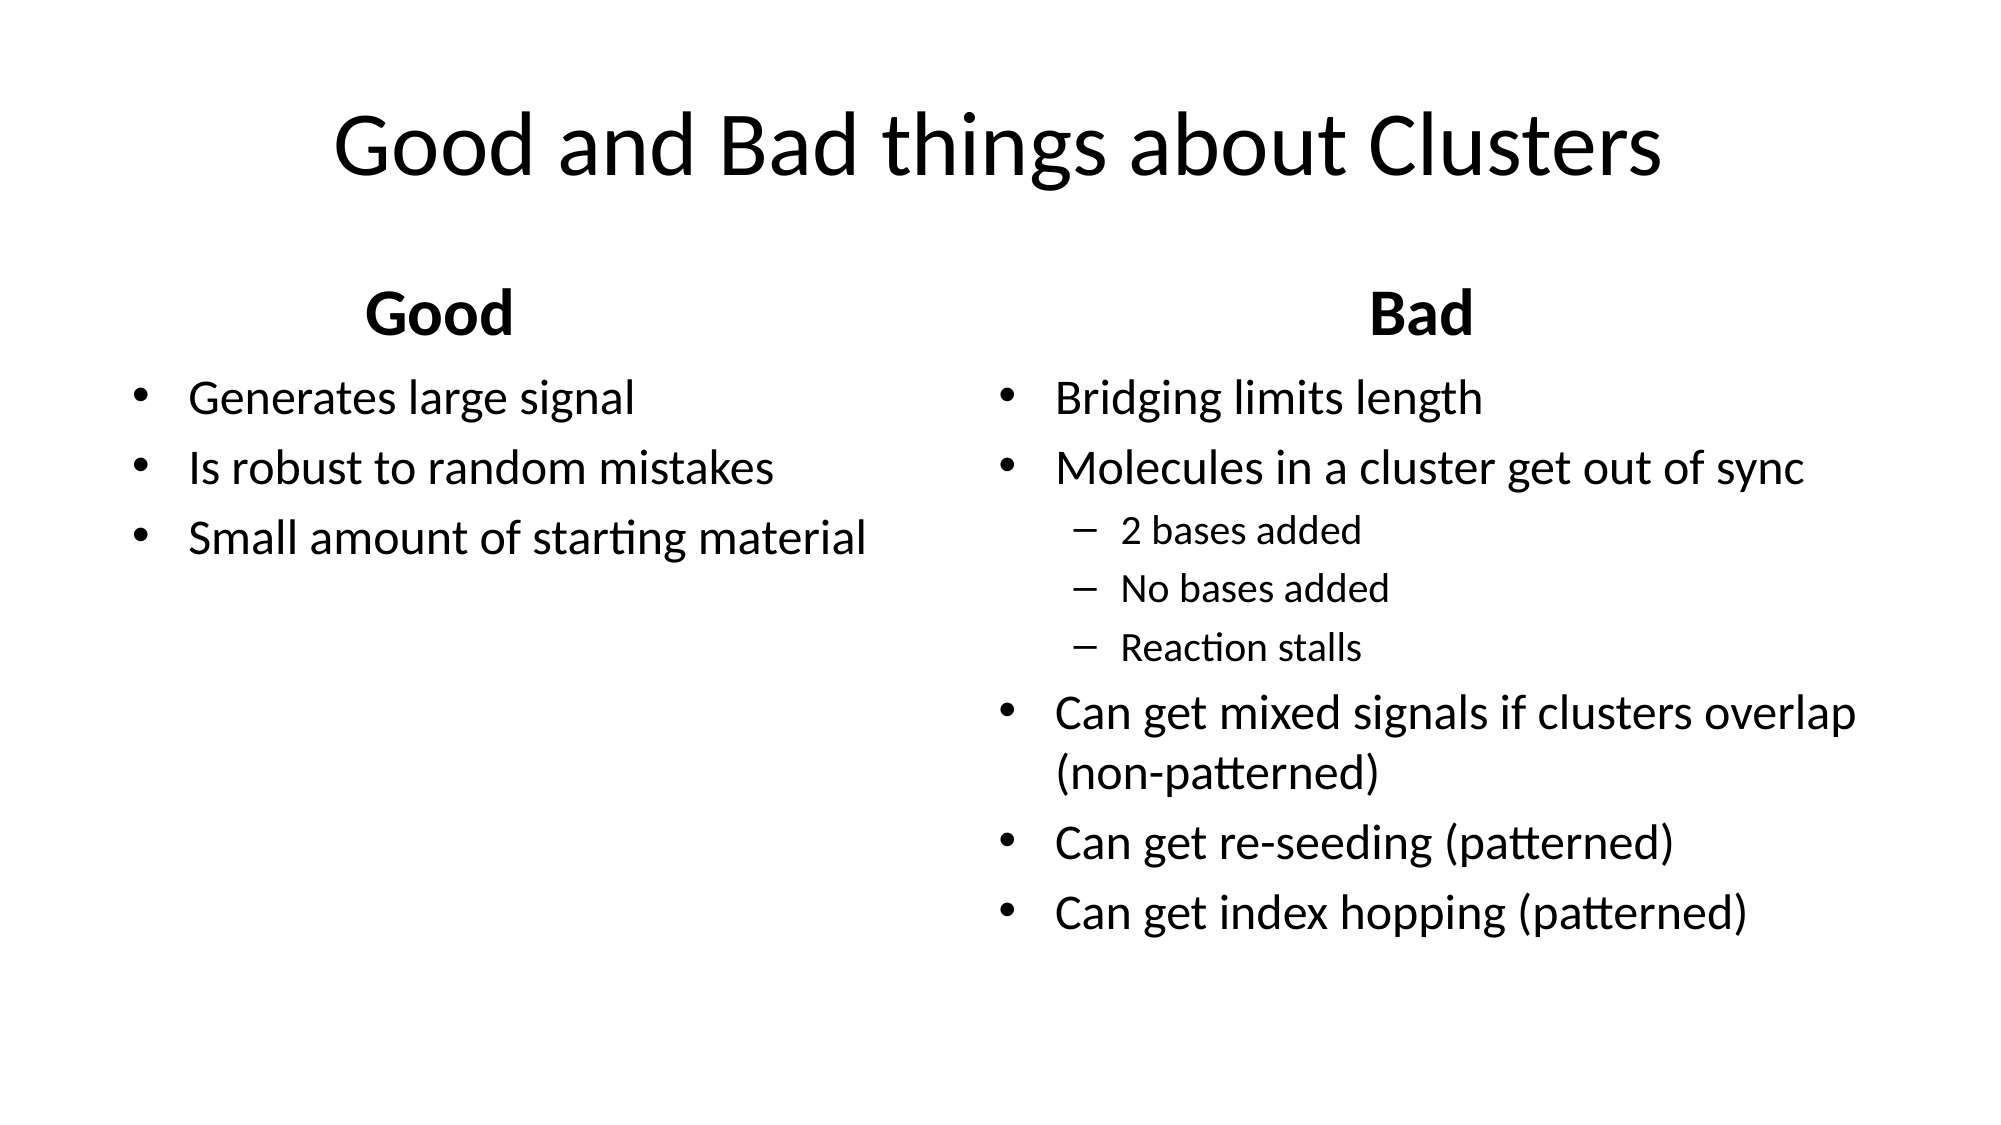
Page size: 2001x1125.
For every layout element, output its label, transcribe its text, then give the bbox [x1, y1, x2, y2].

list Good [350, 251, 550, 356]
list Bad [1354, 251, 1504, 356]
list Bridging limits length Molecules in a cluster get out of sync 2 bases added No bases added Reaction stalls Can get mixed signals if clusters overlap (non-patterned) Can get re-seeding (patterned) Can get index hopping (patterned) [983, 356, 1981, 1005]
title Good and Bad things about Clusters [99, 45, 1900, 233]
list Generates large signal Is robust to random mistakes Small amount of starting material [117, 356, 904, 1005]
